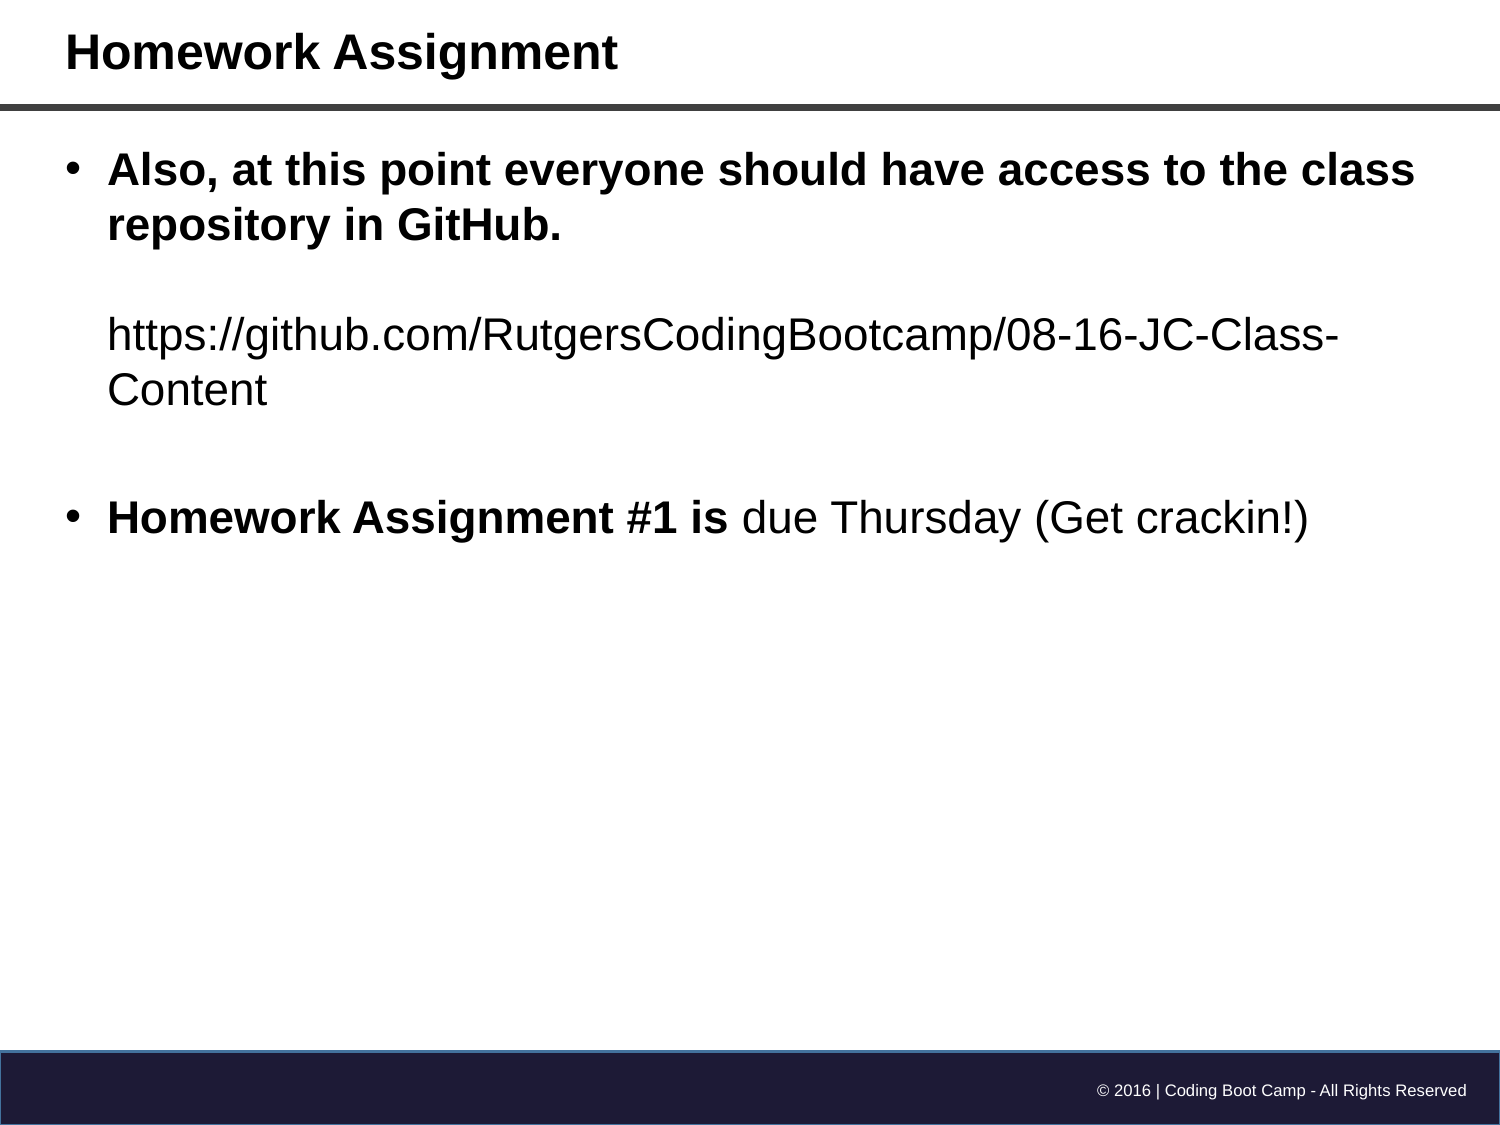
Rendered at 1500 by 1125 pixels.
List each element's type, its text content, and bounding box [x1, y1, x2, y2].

text_box Also, at this point everyone should have access to the class repository in GitHub. https://github.com/RutgersCodingBootcamp/08-16-JC-Class-Content Homework Assignment #1 is due Thursday (Get crackin!) [49, 124, 1484, 863]
title Homework Assignment [50, 0, 948, 108]
